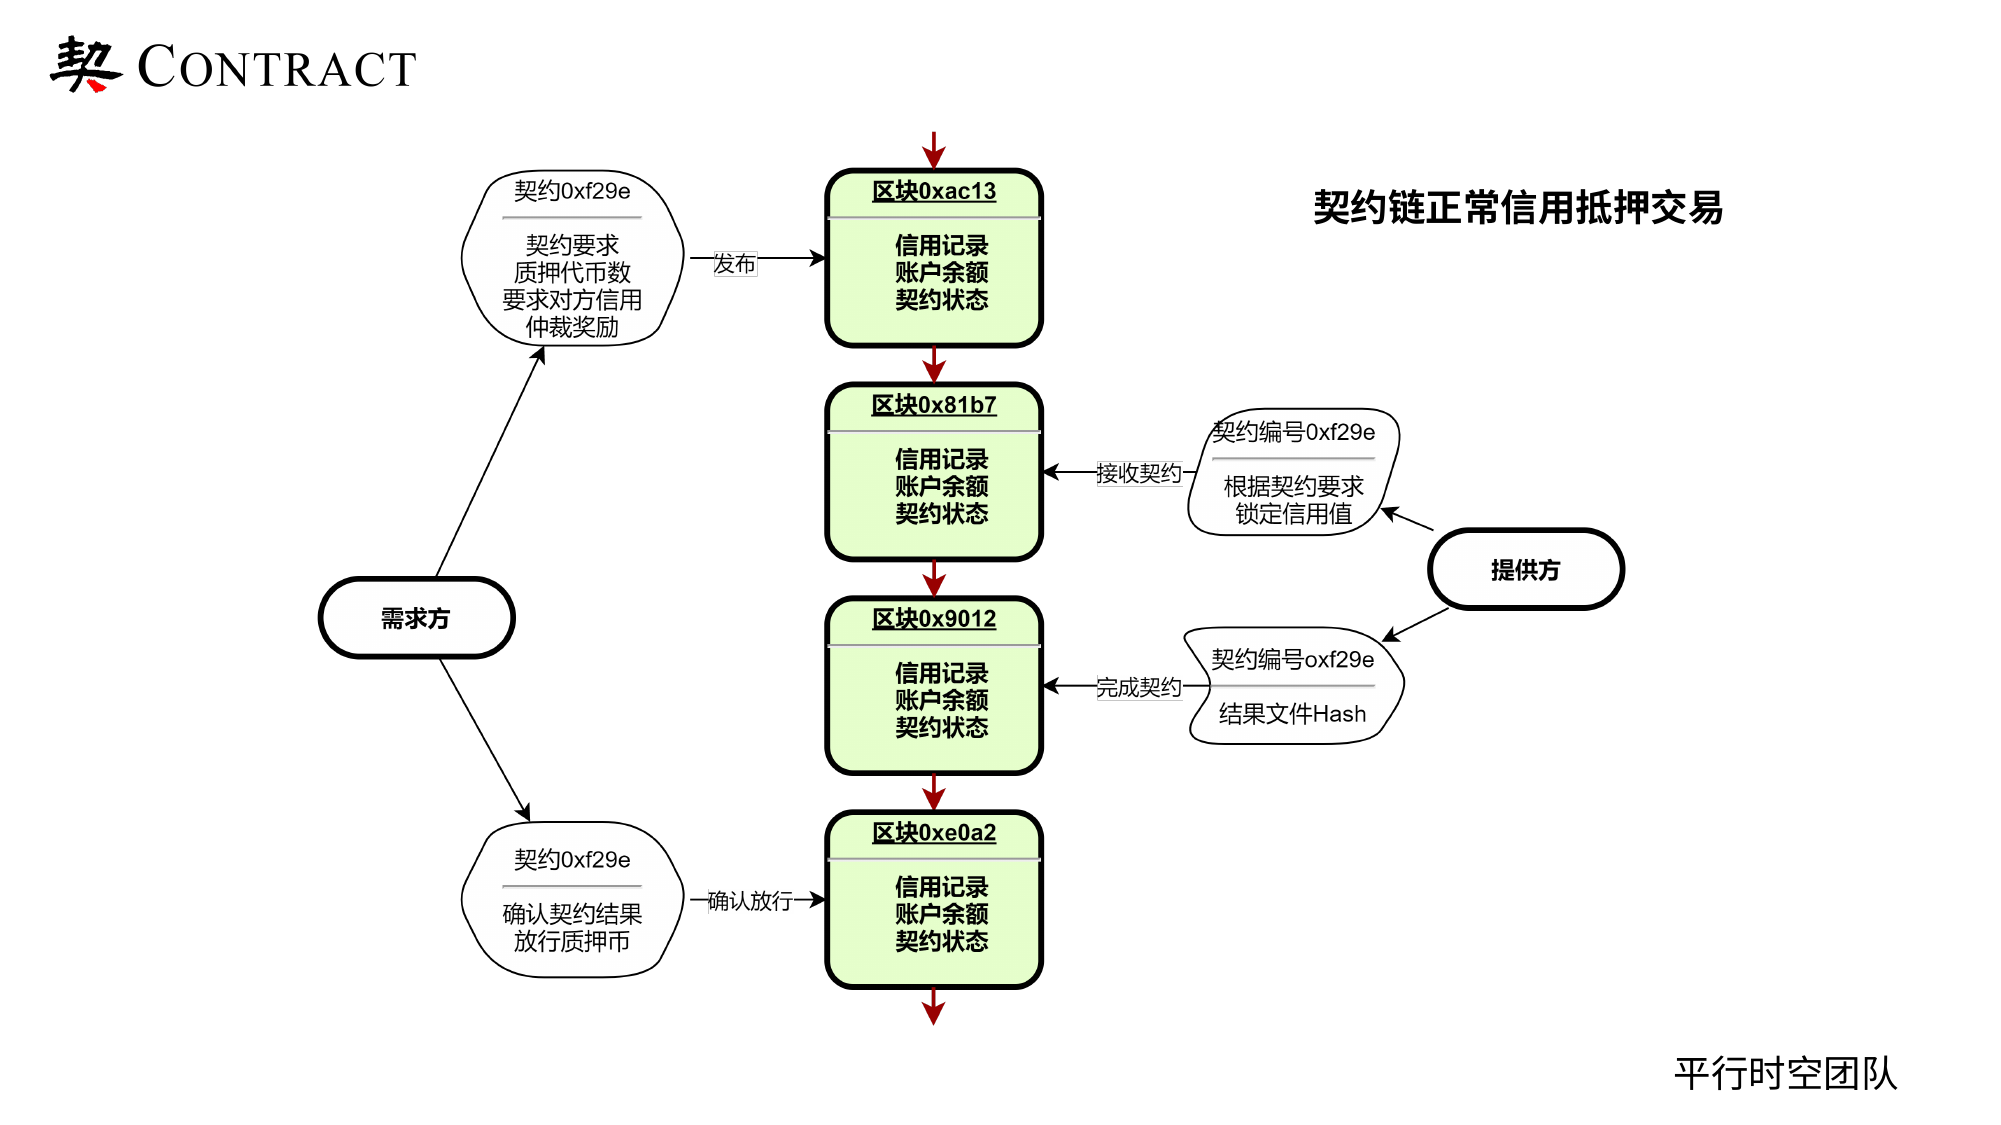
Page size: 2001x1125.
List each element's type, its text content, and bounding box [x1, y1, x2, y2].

picture [37, 5, 1677, 1072]
text_box 契约链正常信用抵押交易 [1677, 176, 1741, 281]
